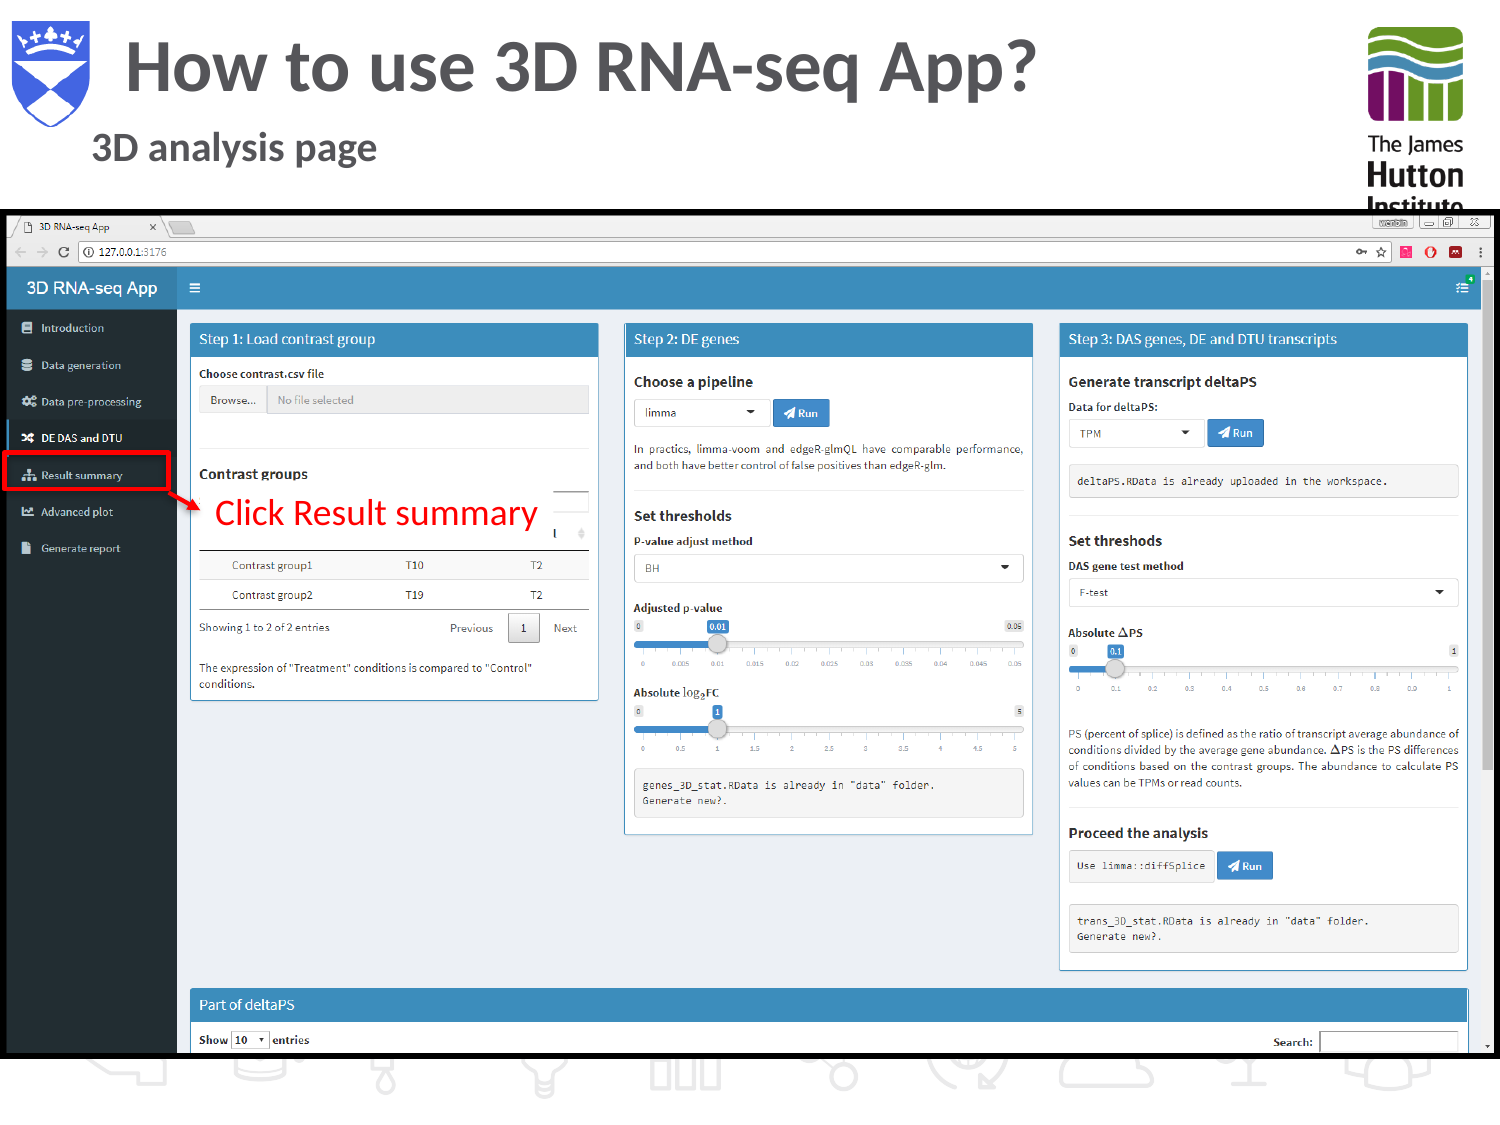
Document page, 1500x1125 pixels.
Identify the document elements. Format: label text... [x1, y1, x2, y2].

picture [11, 17, 90, 127]
text_box 3D analysis page [76, 112, 393, 177]
text_box How to use 3D RNA-seq App? [110, 1, 1319, 122]
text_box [168, 492, 199, 512]
picture [0, 27, 1500, 1059]
